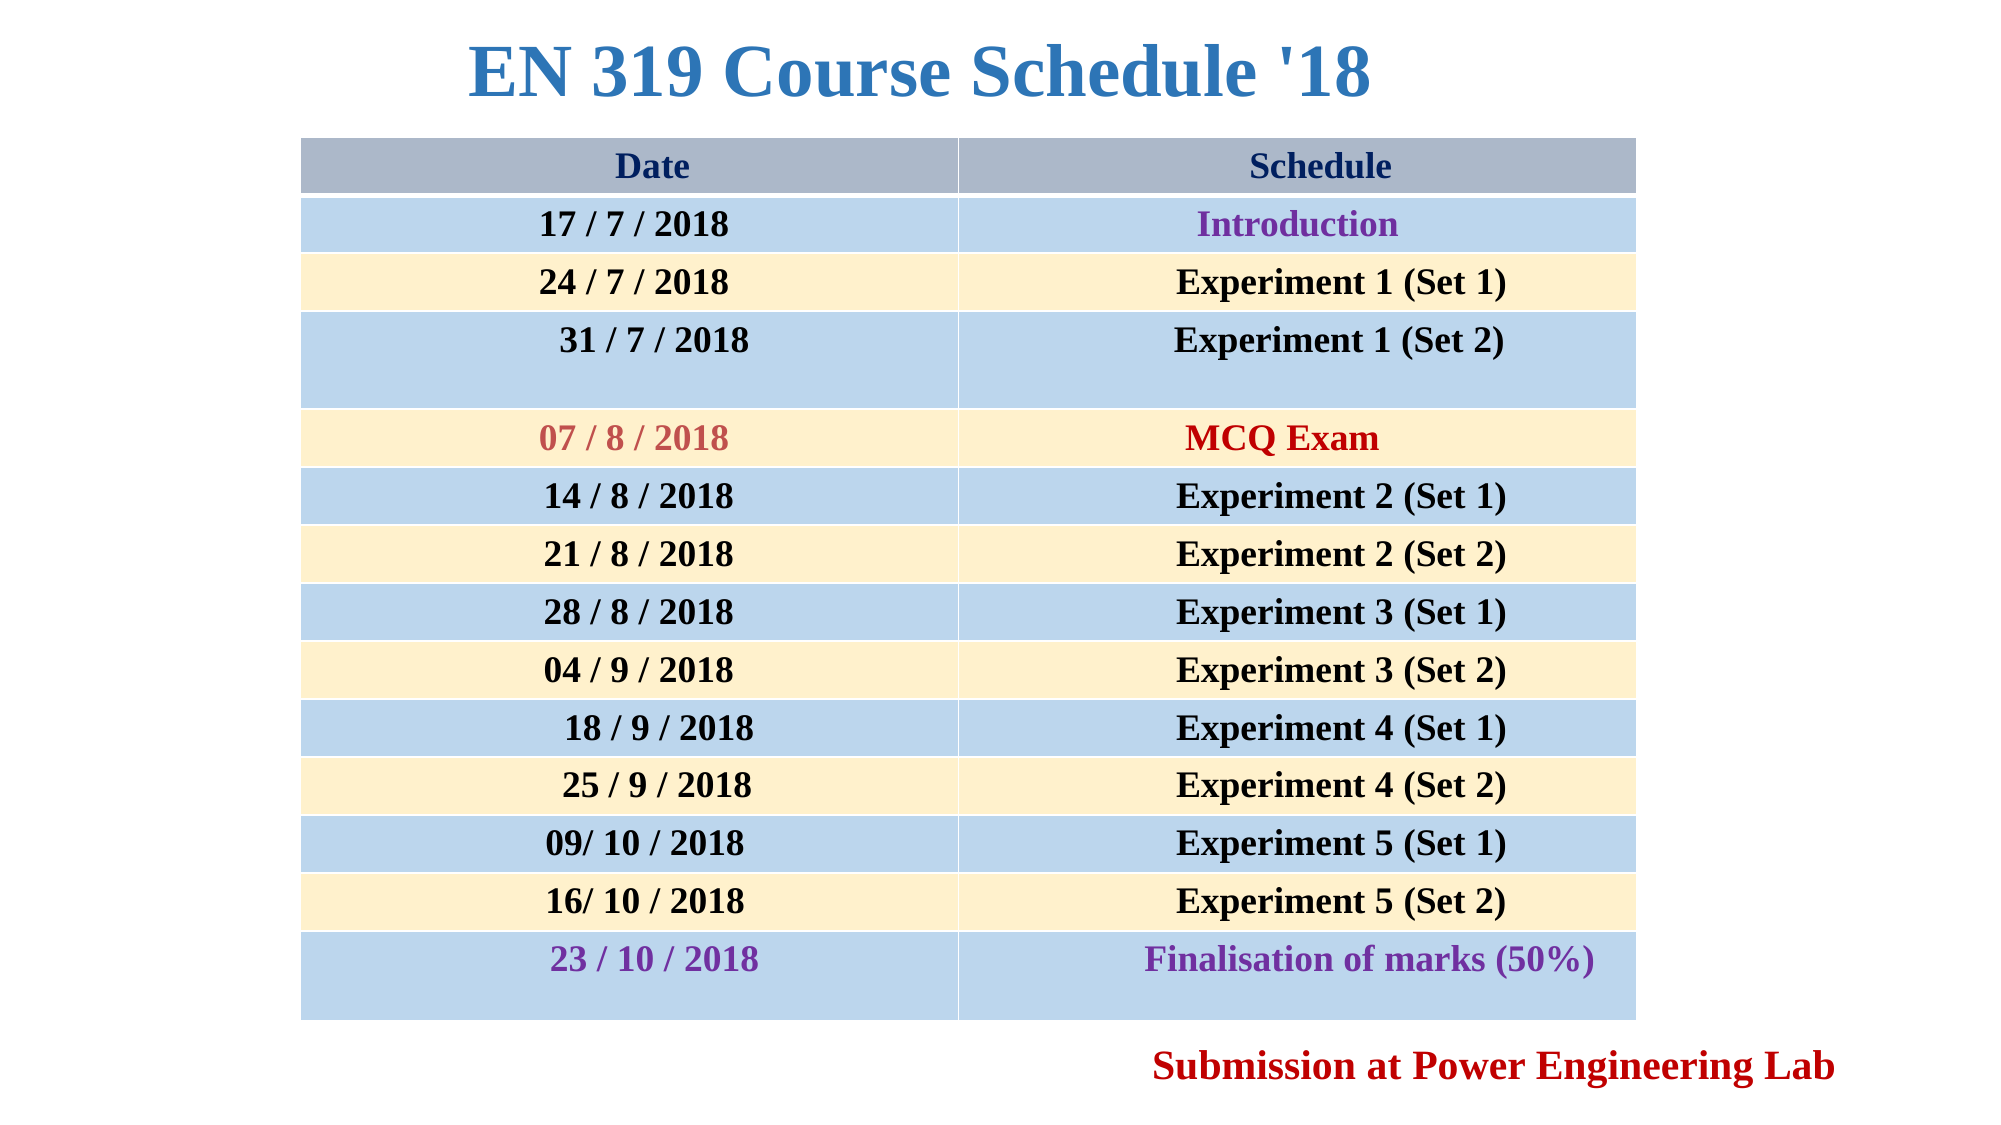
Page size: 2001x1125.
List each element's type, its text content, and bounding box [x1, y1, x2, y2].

table_cell 07 / 8 / 2018 [301, 410, 958, 466]
table_cell Introduction [959, 198, 1636, 252]
table_cell Finalisation of marks (50%) [959, 932, 1636, 1020]
table_cell Experiment 1 (Set 1) [959, 254, 1636, 310]
text_box EN 319 Course Schedule '18 [50, 14, 1740, 210]
table_cell 17 / 7 / 2018 [301, 198, 958, 252]
table_cell 09/ 10 / 2018 [301, 816, 958, 872]
table_cell 24 / 7 / 2018 [301, 254, 958, 310]
table_cell Experiment 1 (Set 2) [959, 312, 1636, 408]
table_cell 31 / 7 / 2018 [301, 312, 958, 408]
table_cell Experiment 5 (Set 2) [959, 874, 1636, 930]
table_cell Experiment 3 (Set 1) [959, 584, 1636, 640]
table_cell 23 / 10 / 2018 [301, 932, 958, 1020]
text_box Submission at Power Engineering Lab [1149, 1037, 1914, 1125]
table_cell 25 / 9 / 2018 [301, 758, 958, 814]
table_header Schedule [959, 138, 1636, 193]
table_cell Experiment 5 (Set 1) [959, 816, 1636, 872]
table_cell Experiment 3 (Set 2) [959, 642, 1636, 698]
table_cell 14 / 8 / 2018 [301, 468, 958, 524]
table_header Date [301, 138, 958, 193]
table_cell 04 / 9 / 2018 [301, 642, 958, 698]
table_cell Experiment 4 (Set 2) [959, 758, 1636, 814]
table_cell 16/ 10 / 2018 [301, 874, 958, 930]
table_cell Experiment 4 (Set 1) [959, 700, 1636, 756]
table_cell 18 / 9 / 2018 [301, 700, 958, 756]
table_cell Experiment 2 (Set 2) [959, 526, 1636, 582]
table_cell 21 / 8 / 2018 [301, 526, 958, 582]
table_cell 28 / 8 / 2018 [301, 584, 958, 640]
table_cell Experiment 2 (Set 1) [959, 468, 1636, 524]
table_cell MCQ Exam [959, 410, 1636, 466]
